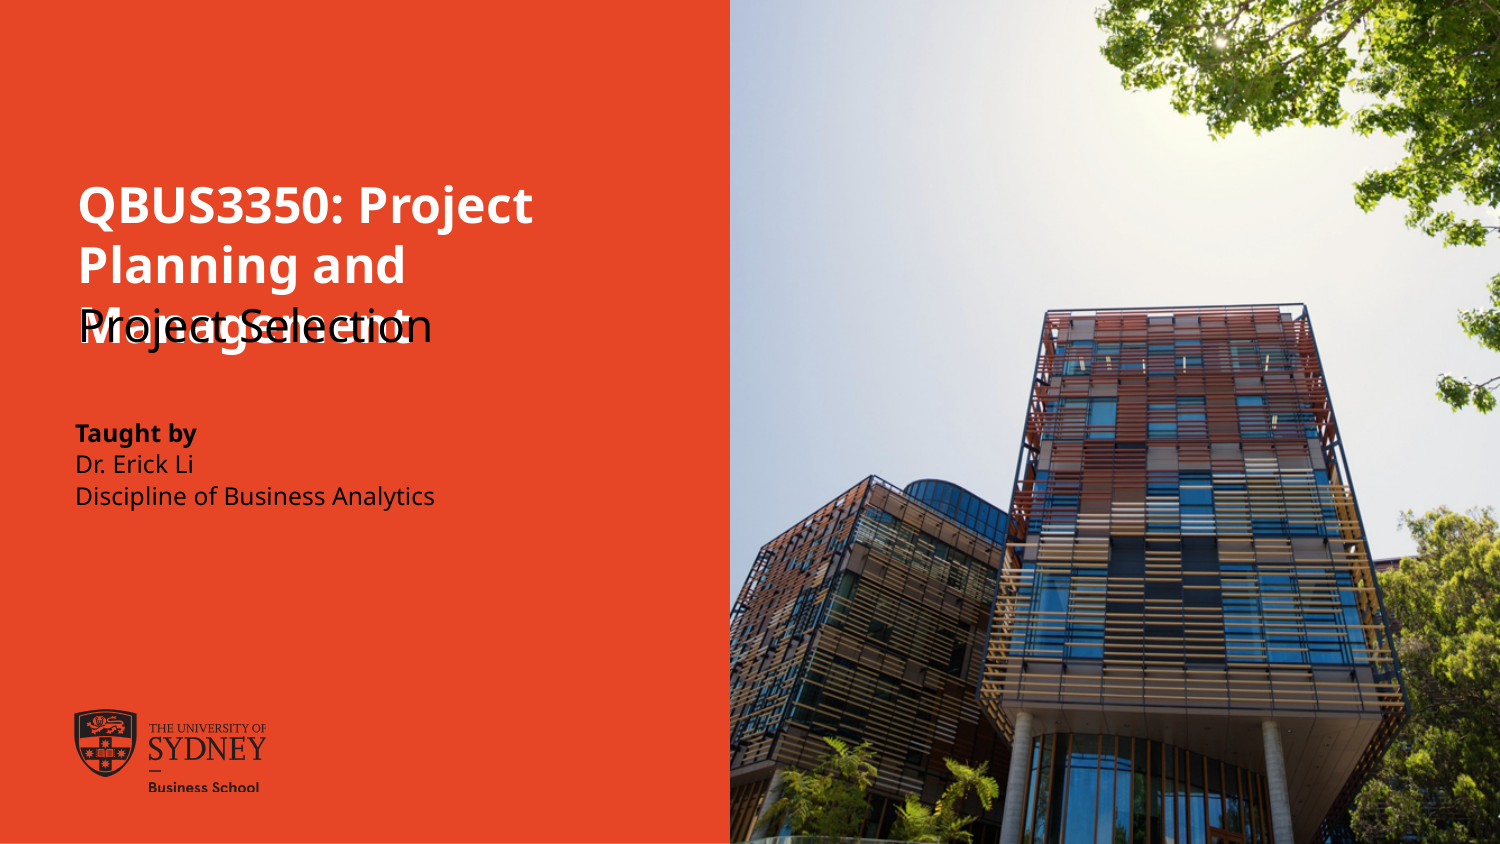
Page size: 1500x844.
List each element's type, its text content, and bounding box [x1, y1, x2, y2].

list Project Selection [62, 295, 711, 401]
title QBUS3350: Project Planning and Management [62, 166, 711, 222]
list Taught by Dr. Erick Li Discipline of Business Analytics [60, 413, 711, 519]
picture [730, 0, 1500, 844]
